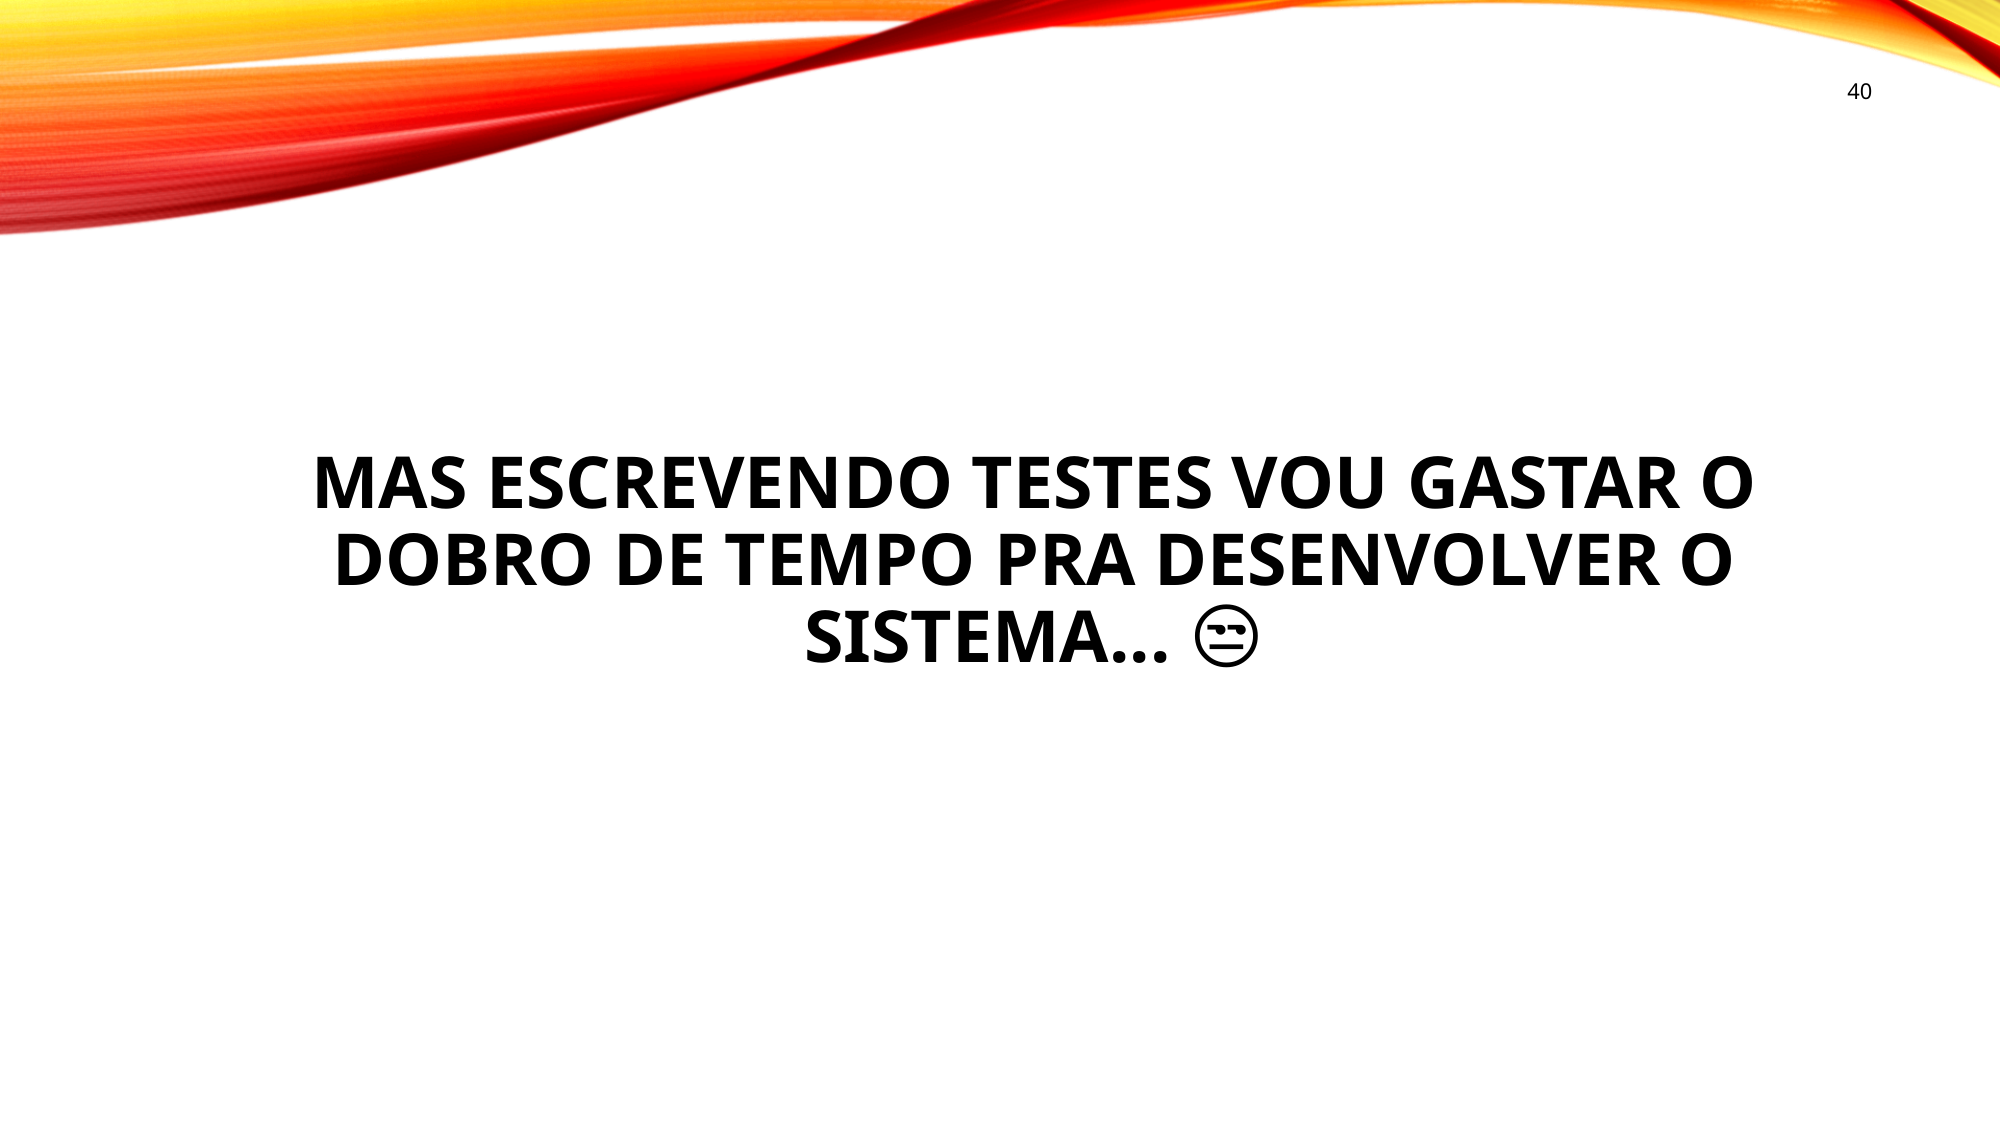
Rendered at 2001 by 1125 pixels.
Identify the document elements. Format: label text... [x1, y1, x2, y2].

title mas escrevendo testes vou gastar o dobro de tempo pra desenvolver o sistema... 😒 [285, 438, 1783, 687]
picture [0, 0, 2000, 237]
slide_number 40 [1437, 62, 1888, 123]
